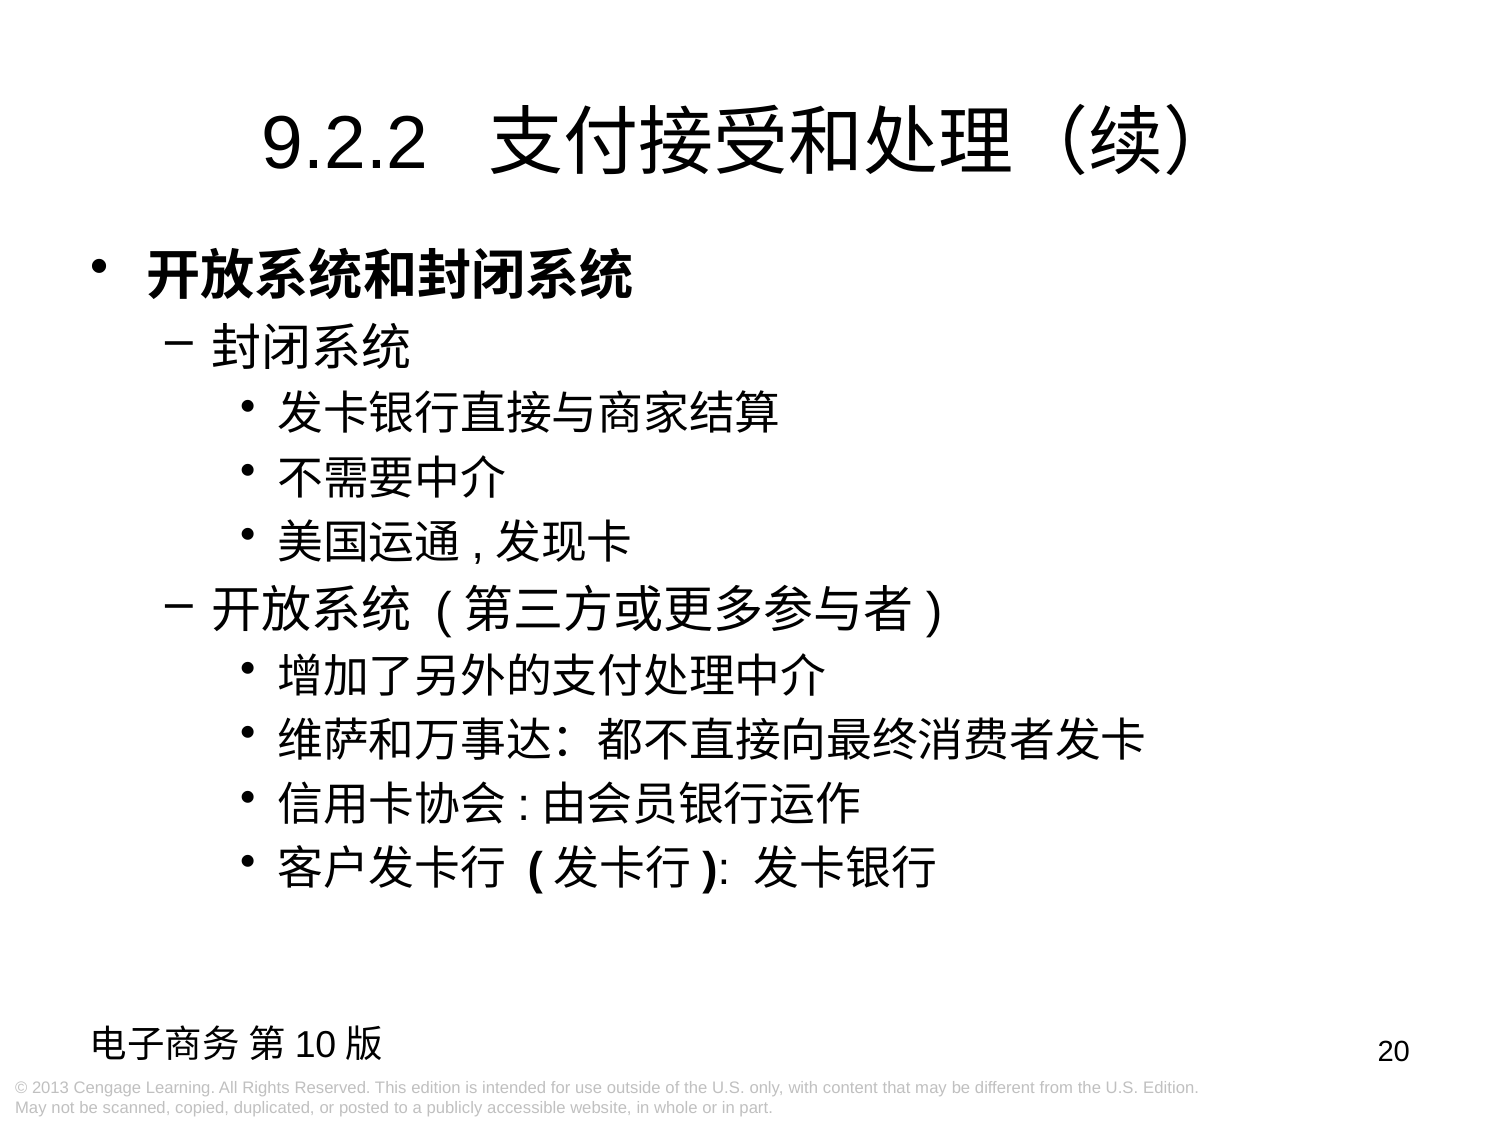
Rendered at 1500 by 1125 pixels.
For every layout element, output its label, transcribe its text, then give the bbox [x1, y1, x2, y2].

slide_number 20 [1074, 1024, 1426, 1103]
title 9.2.2 支付接受和处理（续） [75, 45, 1425, 232]
list 开放系统和封闭系统 封闭系统 发卡银行直接与商家结算 不需要中介 美国运通,发现卡 开放系统 (第三方或更多参与者) 增加了另外的支付处理中介 维萨和万事达：都不直接向最终消费者发卡 信用卡协会:由会员银行运作 客户发卡行 (发卡行): 发卡银行 [75, 232, 1425, 975]
